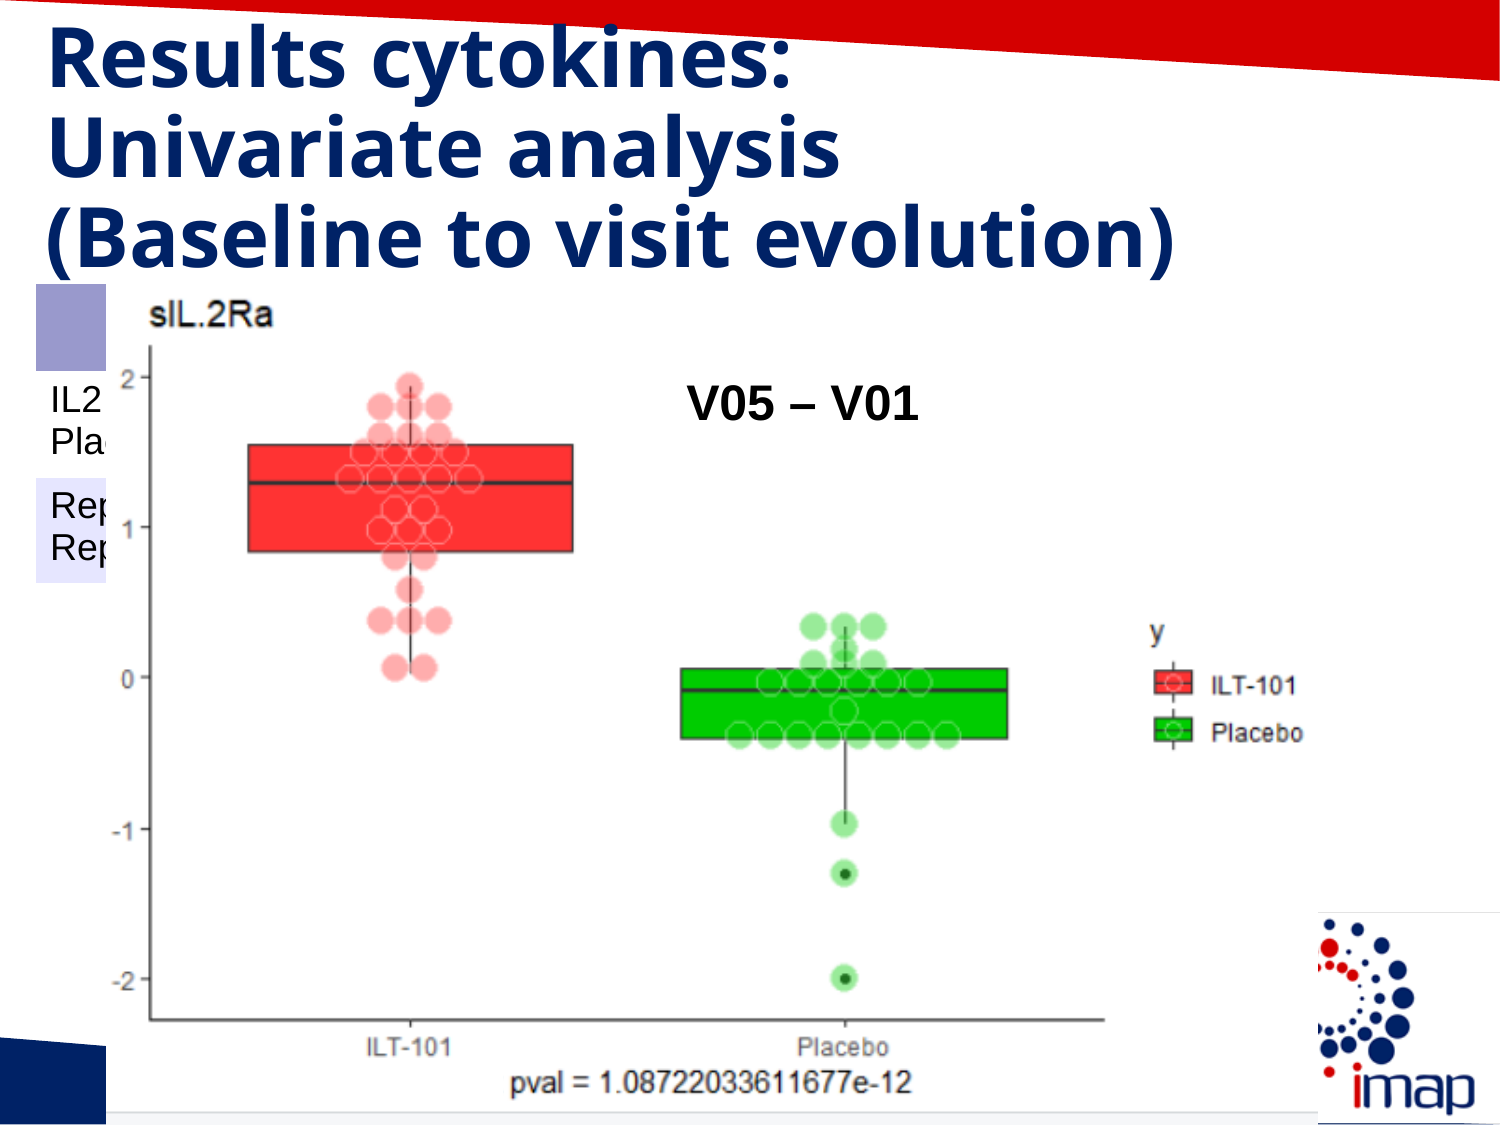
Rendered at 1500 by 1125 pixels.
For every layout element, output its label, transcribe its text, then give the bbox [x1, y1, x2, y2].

table_cell IL2 vs Placebo [36, 372, 100, 477]
table_header [36, 284, 102, 371]
text_box Results cytokines: Univariate analysis (Baseline to visit evolution) [30, 89, 1324, 212]
picture [106, 282, 1500, 1125]
text_box [30, 79, 1324, 89]
table_cell Rep vs Non Rep [36, 478, 100, 583]
